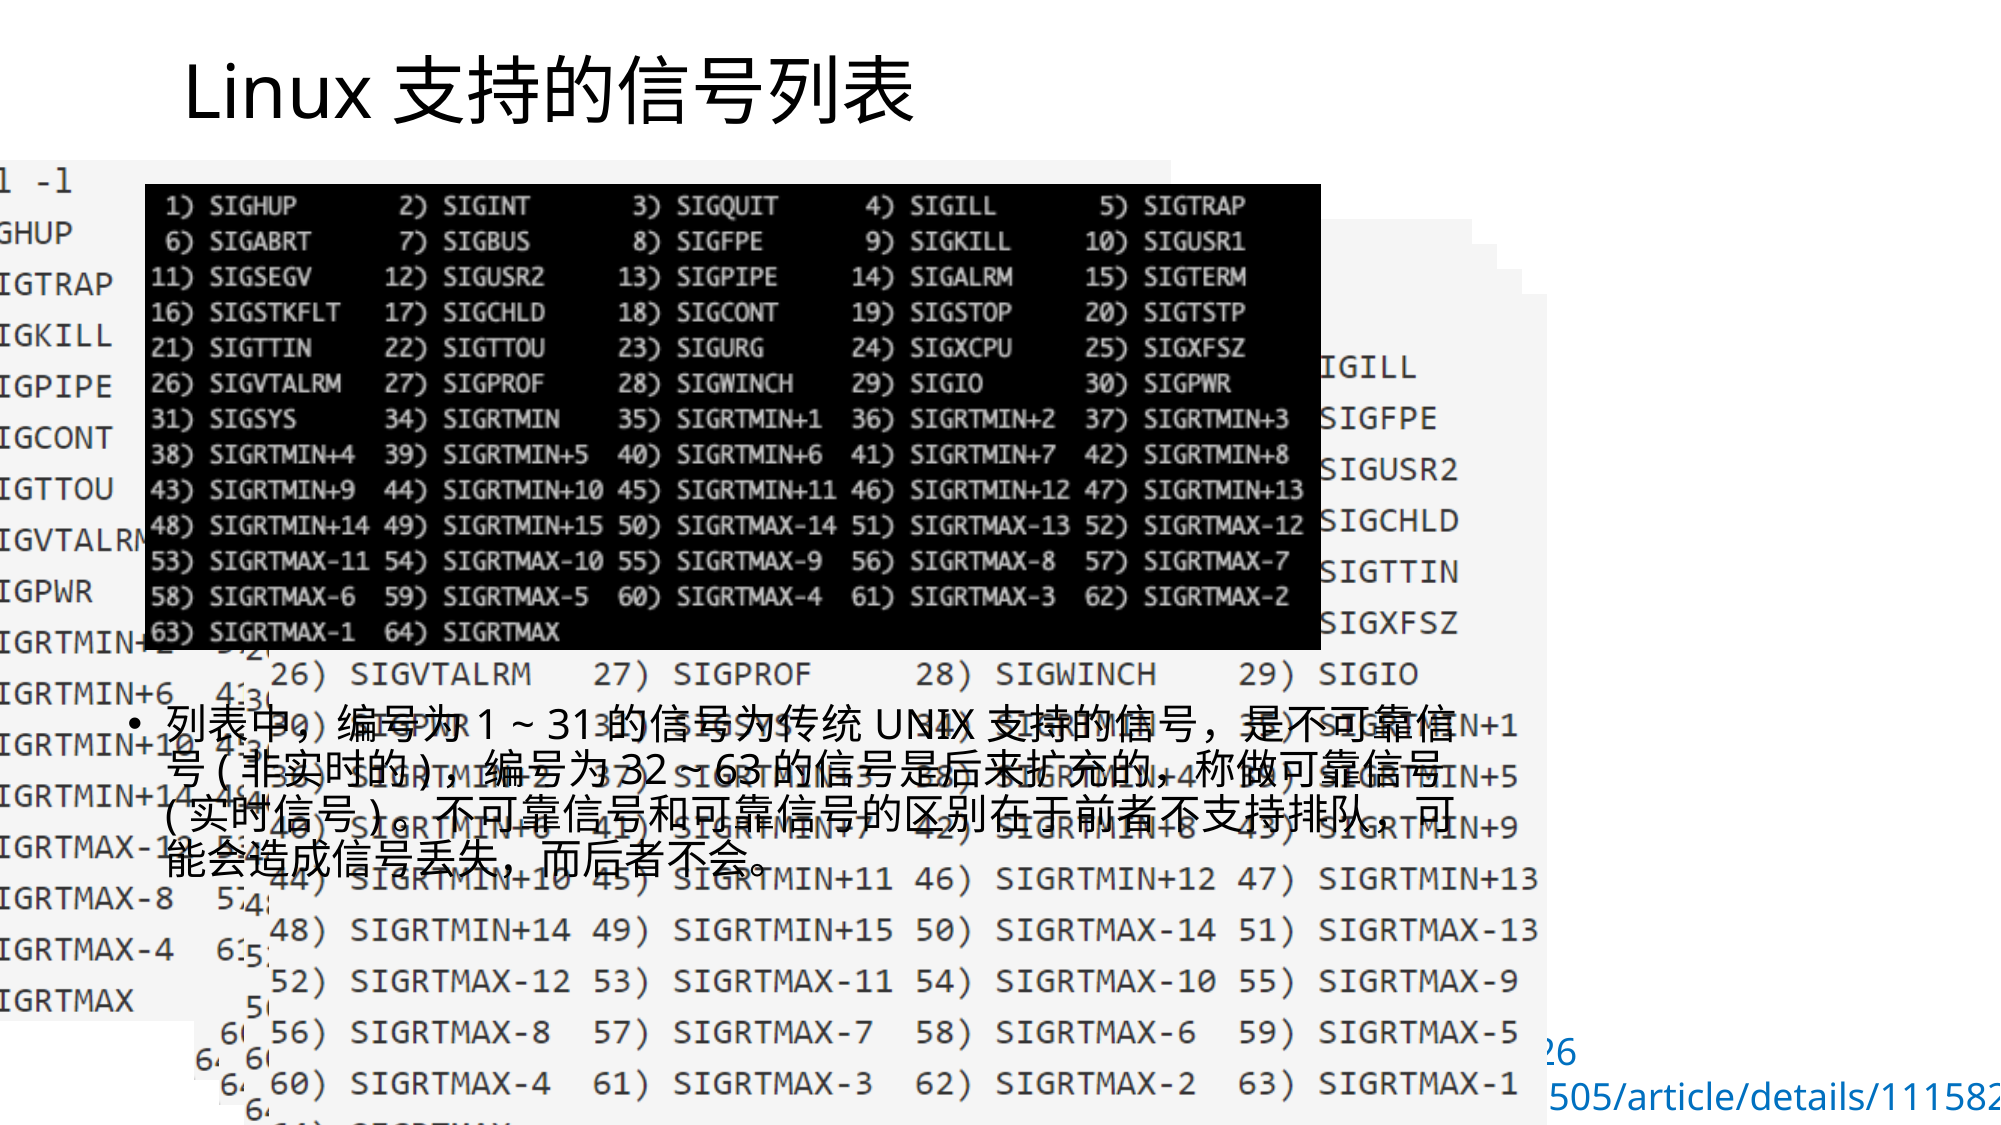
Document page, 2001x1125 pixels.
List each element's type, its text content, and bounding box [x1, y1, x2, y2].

picture [0, 160, 1547, 1125]
text_box Ref： linux网络编程 p124-126 http://blog.csdn.net/baobao8505/article/details/1115820 [1547, 1020, 2000, 1125]
title Linux支持的信号列表 [167, 0, 1743, 188]
